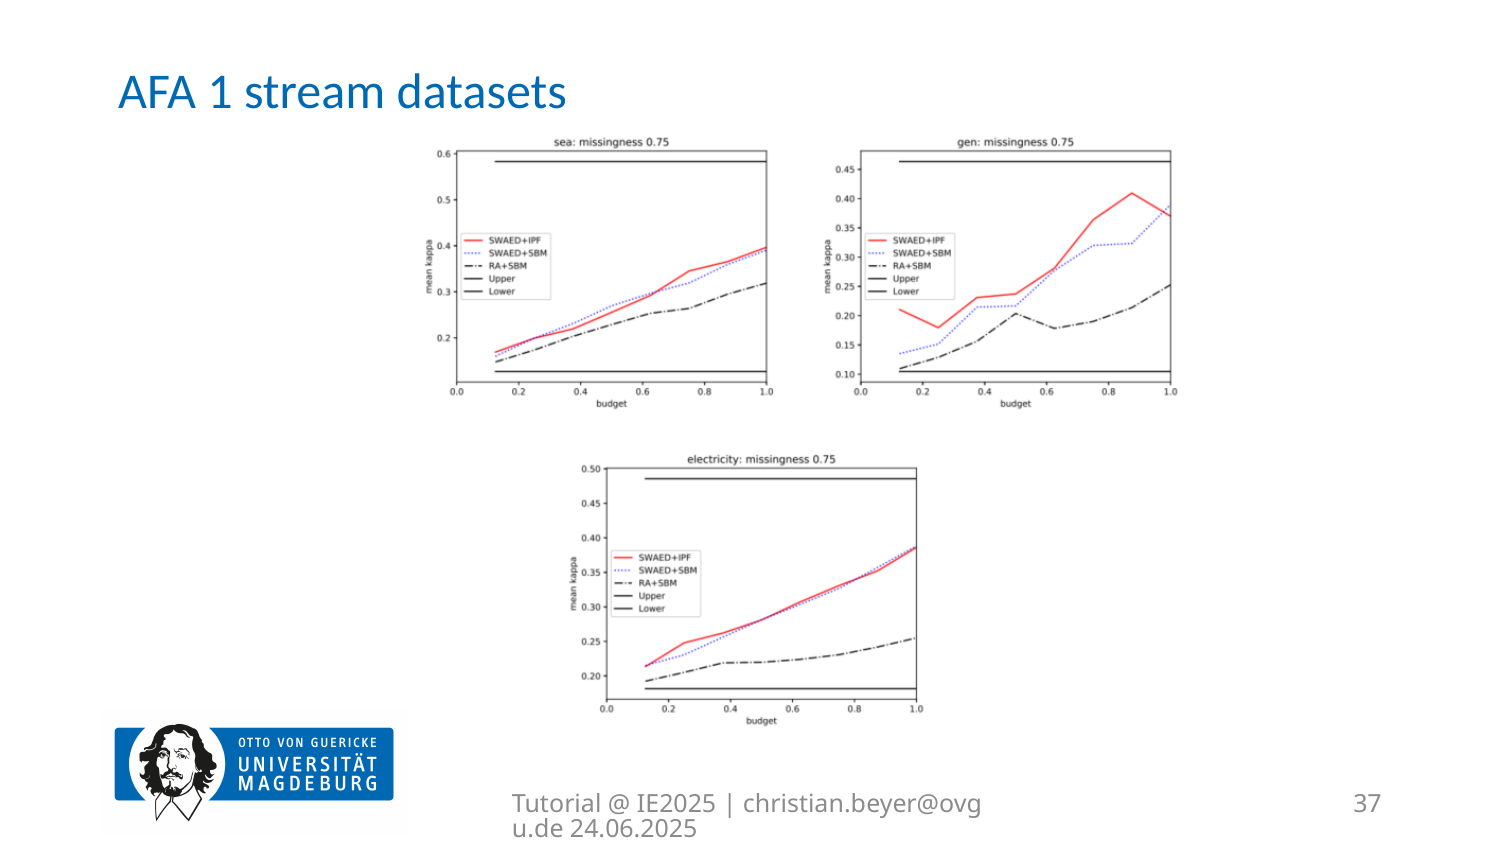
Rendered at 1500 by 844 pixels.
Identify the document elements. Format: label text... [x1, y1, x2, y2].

picture [420, 125, 1200, 736]
title AFA 1 stream datasets [103, 45, 1397, 126]
picture [100, 709, 408, 836]
slide_number 37 [1059, 782, 1397, 828]
footer Tutorial @ IE2025 | christian.beyer@ovgu.de 24.06.2025 [496, 782, 1004, 828]
